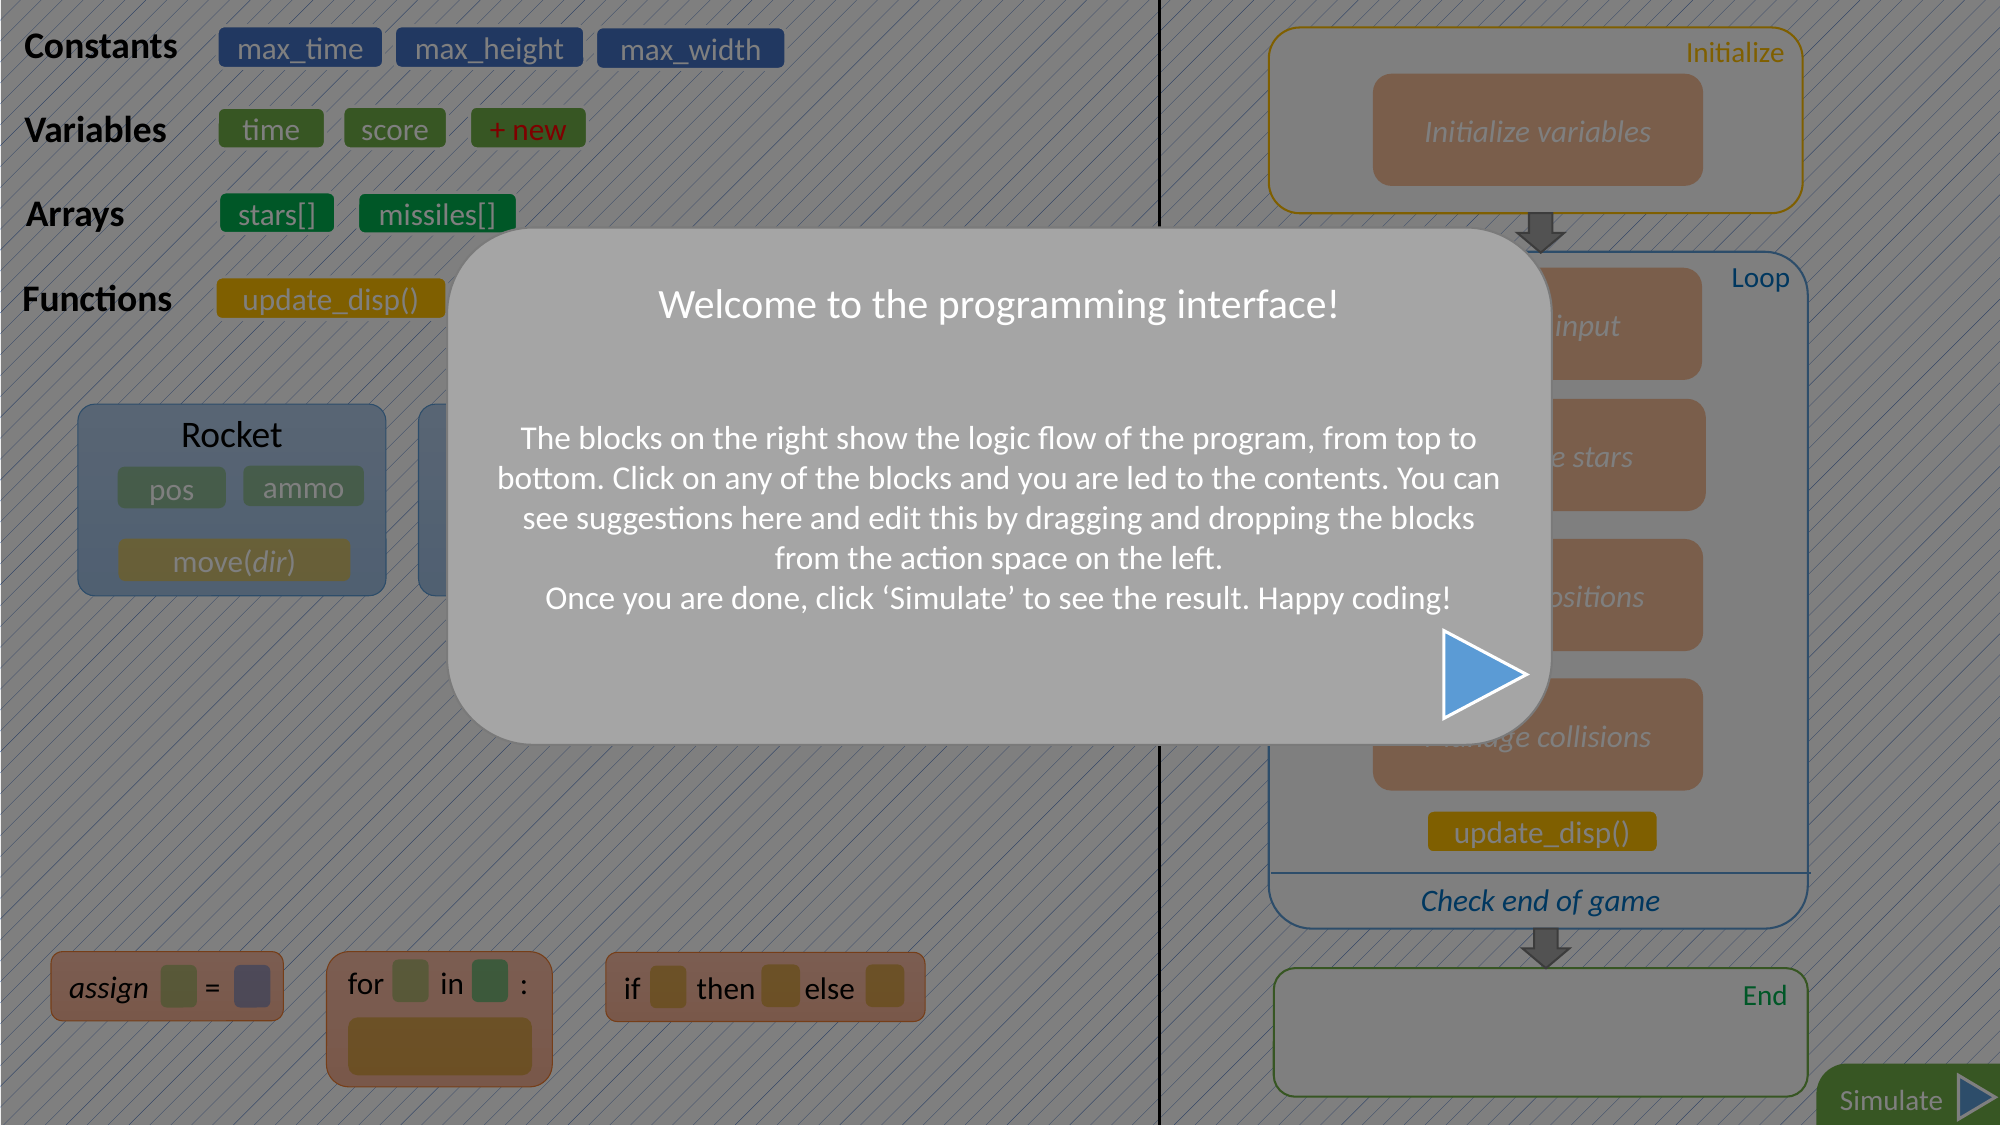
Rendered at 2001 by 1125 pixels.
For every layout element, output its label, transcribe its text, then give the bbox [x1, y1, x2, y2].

text_box [1442, 628, 1530, 721]
text_box [0, 0, 1159, 1125]
text_box Welcome to the programming interface! The blocks on the right show the logic flow of the program, from top to bottom. Click on any of the blocks and you are led to the contents. You can see suggestions here and edit this by dragging and dropping the blocks from the action space on the left. Once you are done, click ‘Simulate’ to see the result. Happy coding! [446, 226, 1159, 746]
text_box [1160, 0, 2000, 1125]
text_box Welcome to the programming interface! The blocks on the right show the logic flow of the program, from top to bottom. Click on any of the blocks and you are led to the contents. You can see suggestions here and edit this by dragging and dropping the blocks from the action space on the left. Once you are done, click ‘Simulate’ to see the result. Happy coding! [1160, 226, 1553, 746]
